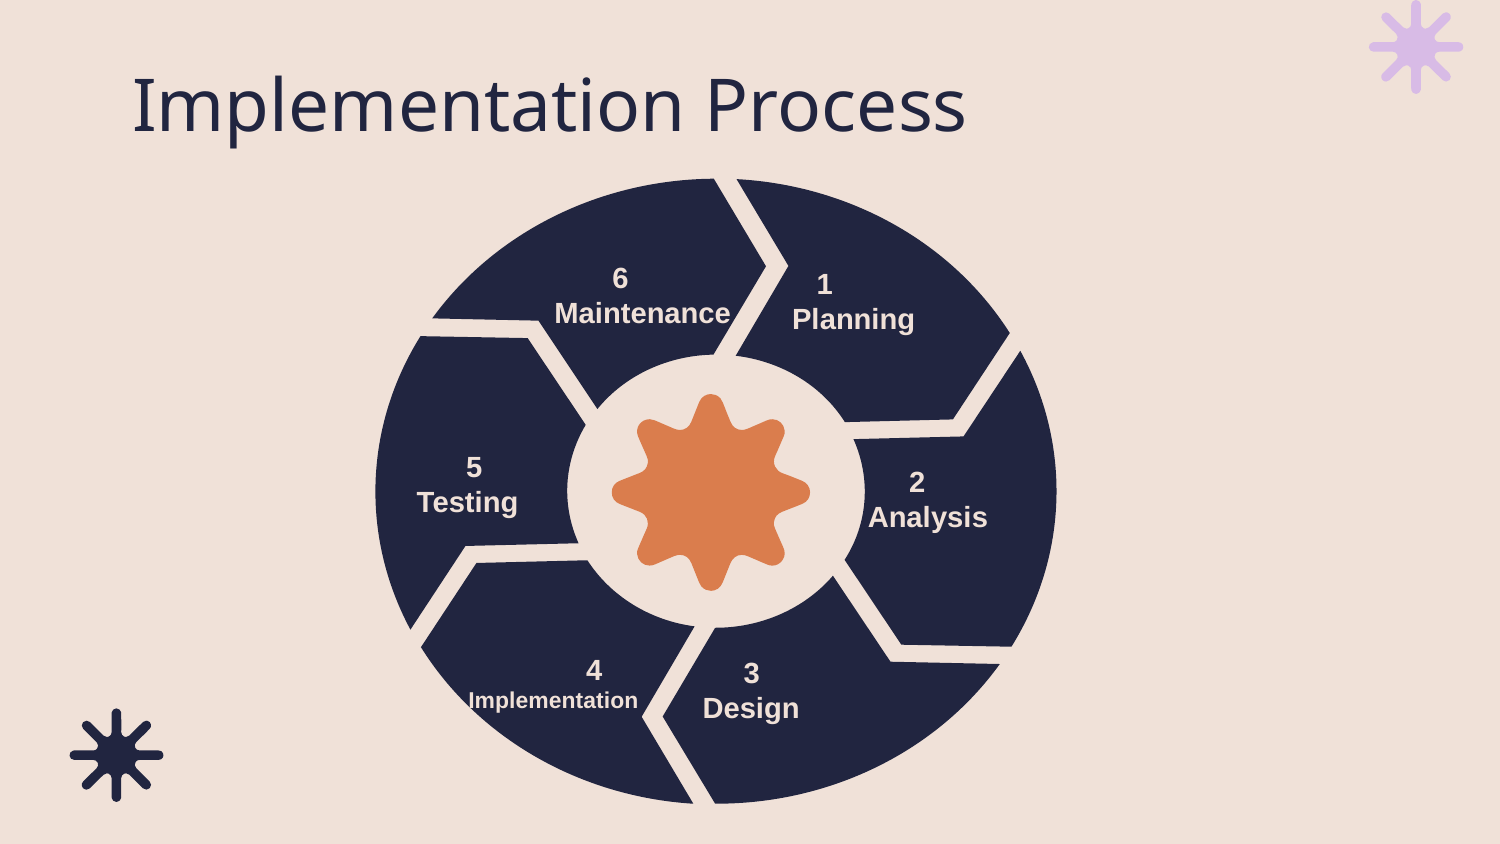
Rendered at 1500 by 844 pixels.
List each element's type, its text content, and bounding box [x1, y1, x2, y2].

text_box [1368, 0, 1464, 94]
title Implementation Process [116, 49, 989, 162]
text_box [360, 178, 1072, 804]
text_box [69, 708, 164, 802]
